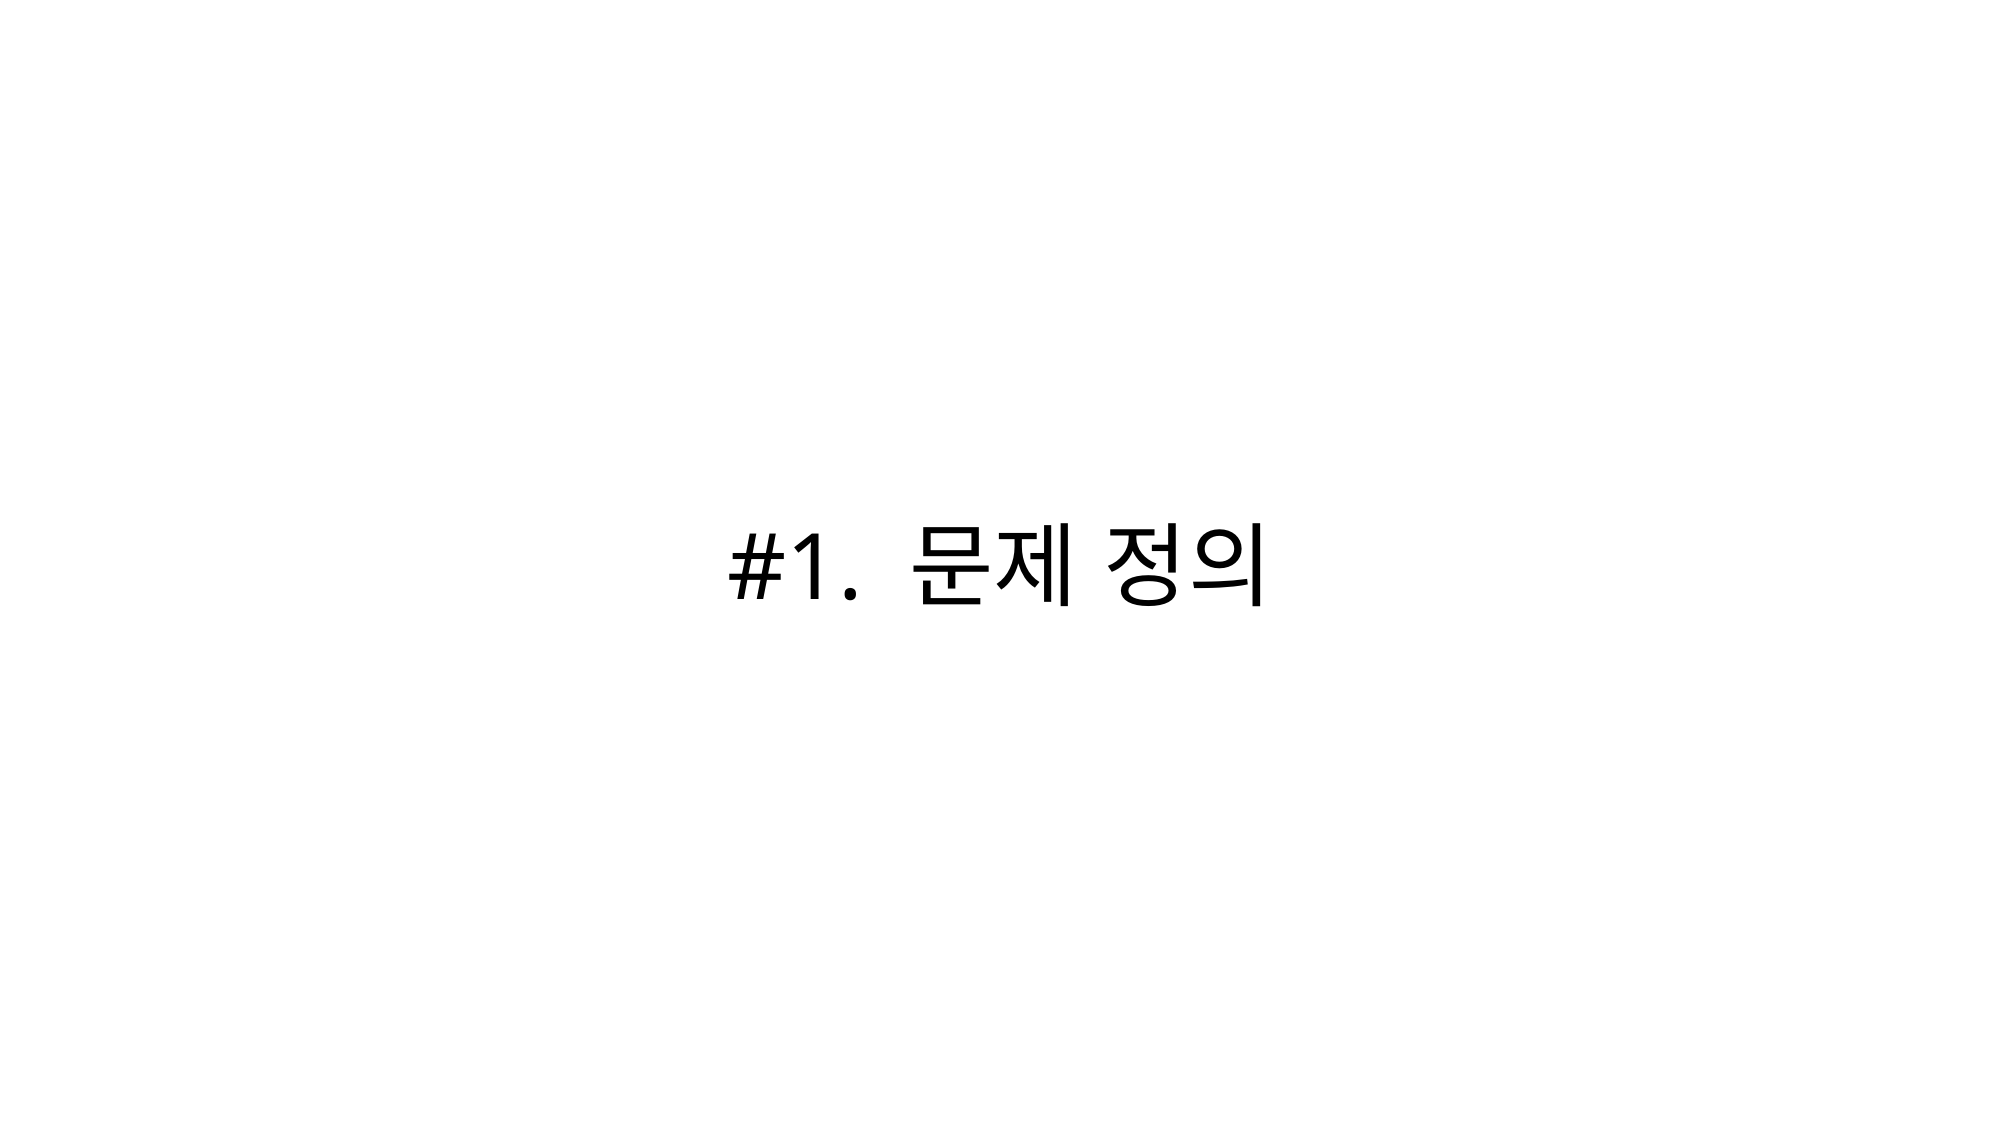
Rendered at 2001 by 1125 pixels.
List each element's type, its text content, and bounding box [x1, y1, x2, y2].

text_box #1. 문제 정의 [712, 500, 1288, 625]
